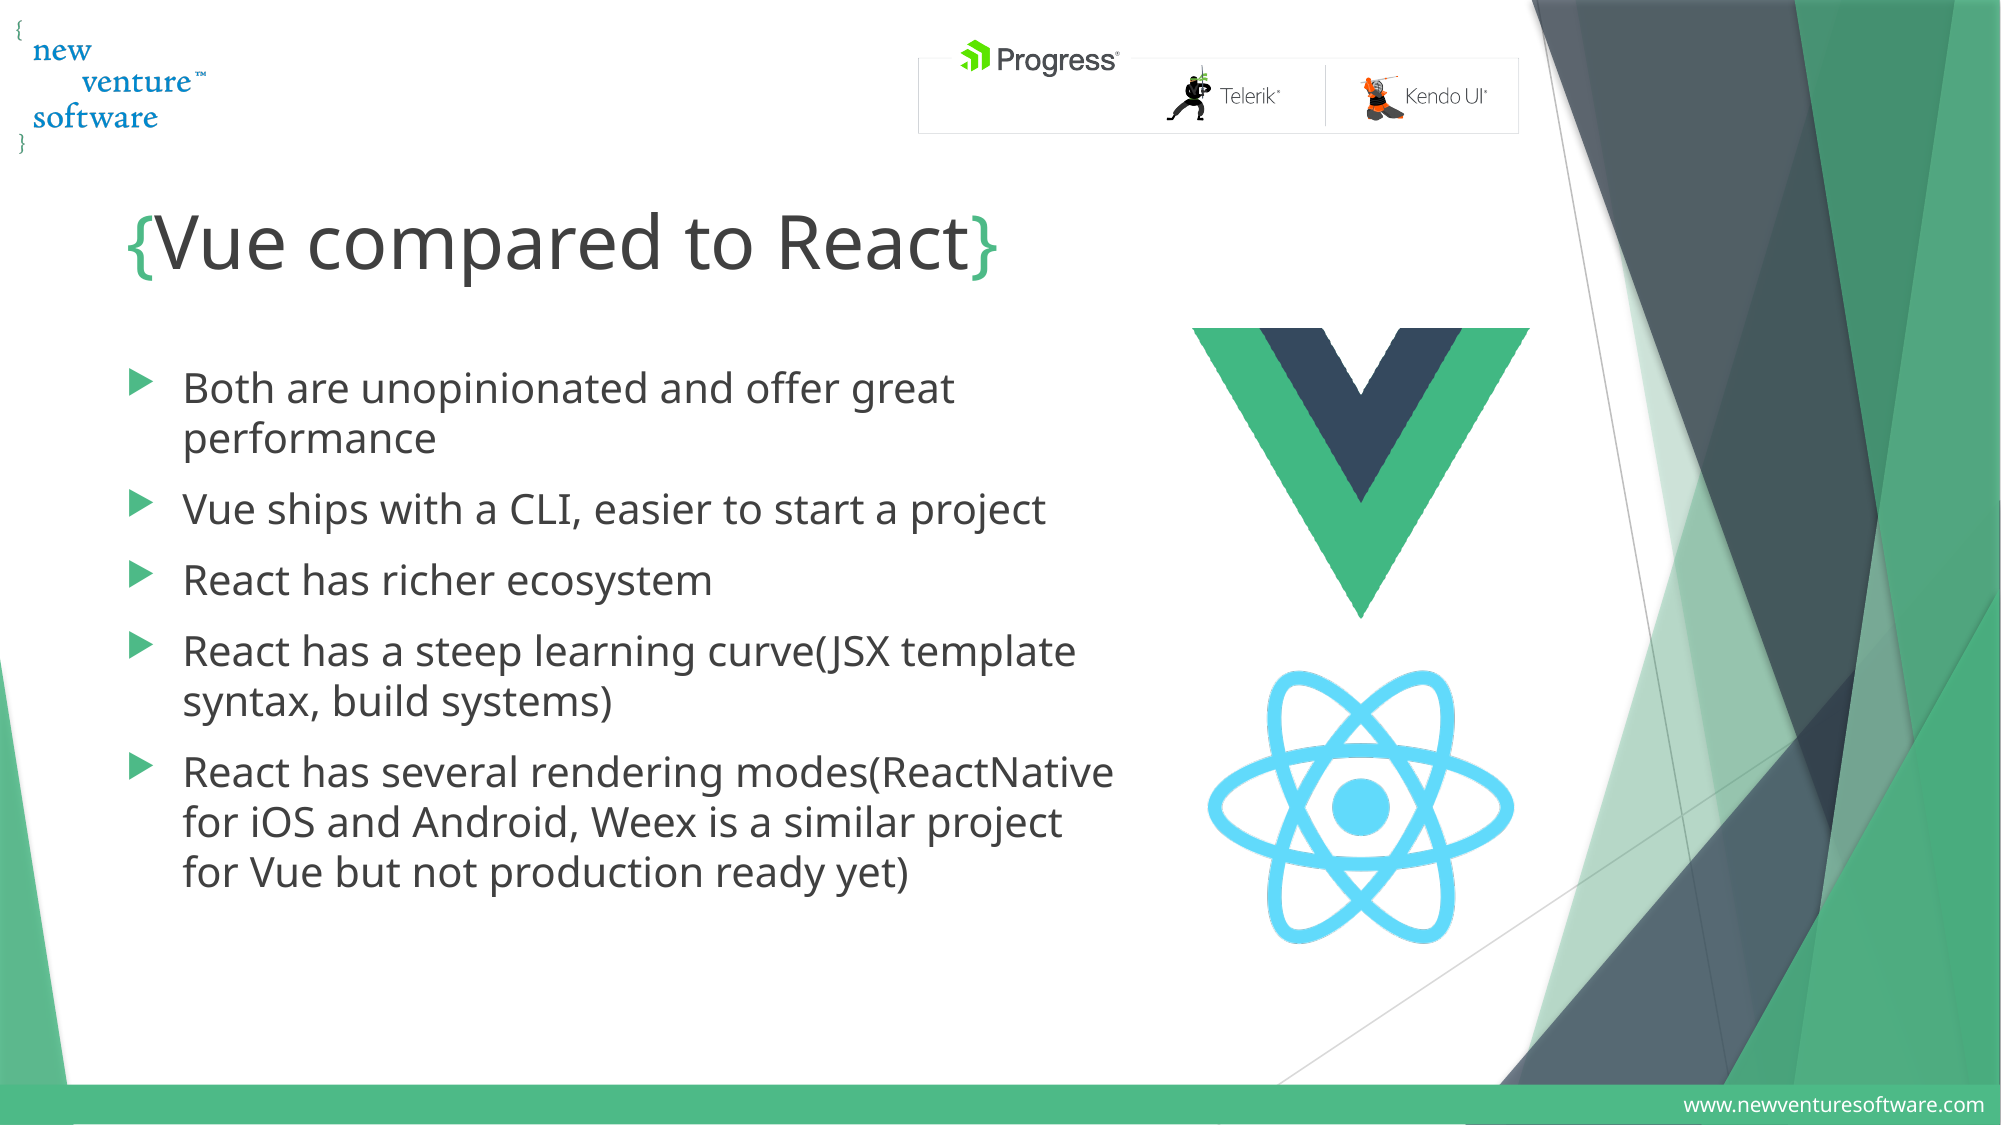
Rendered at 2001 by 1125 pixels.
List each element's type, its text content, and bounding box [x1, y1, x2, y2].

picture [1097, 219, 1624, 995]
picture [16, 20, 206, 154]
picture [915, 39, 1522, 134]
title {Vue compared to React} [111, 187, 1522, 317]
list Both are unopinionated and offer great performance Vue ships with a CLI, easier to start a project React has richer ecosystem React has a steep learning curve(JSX template syntax, build systems) React has several rendering modes(ReactNative for iOS and Android, Weex is a similar project for Vue but not production ready yet) [111, 354, 1102, 992]
